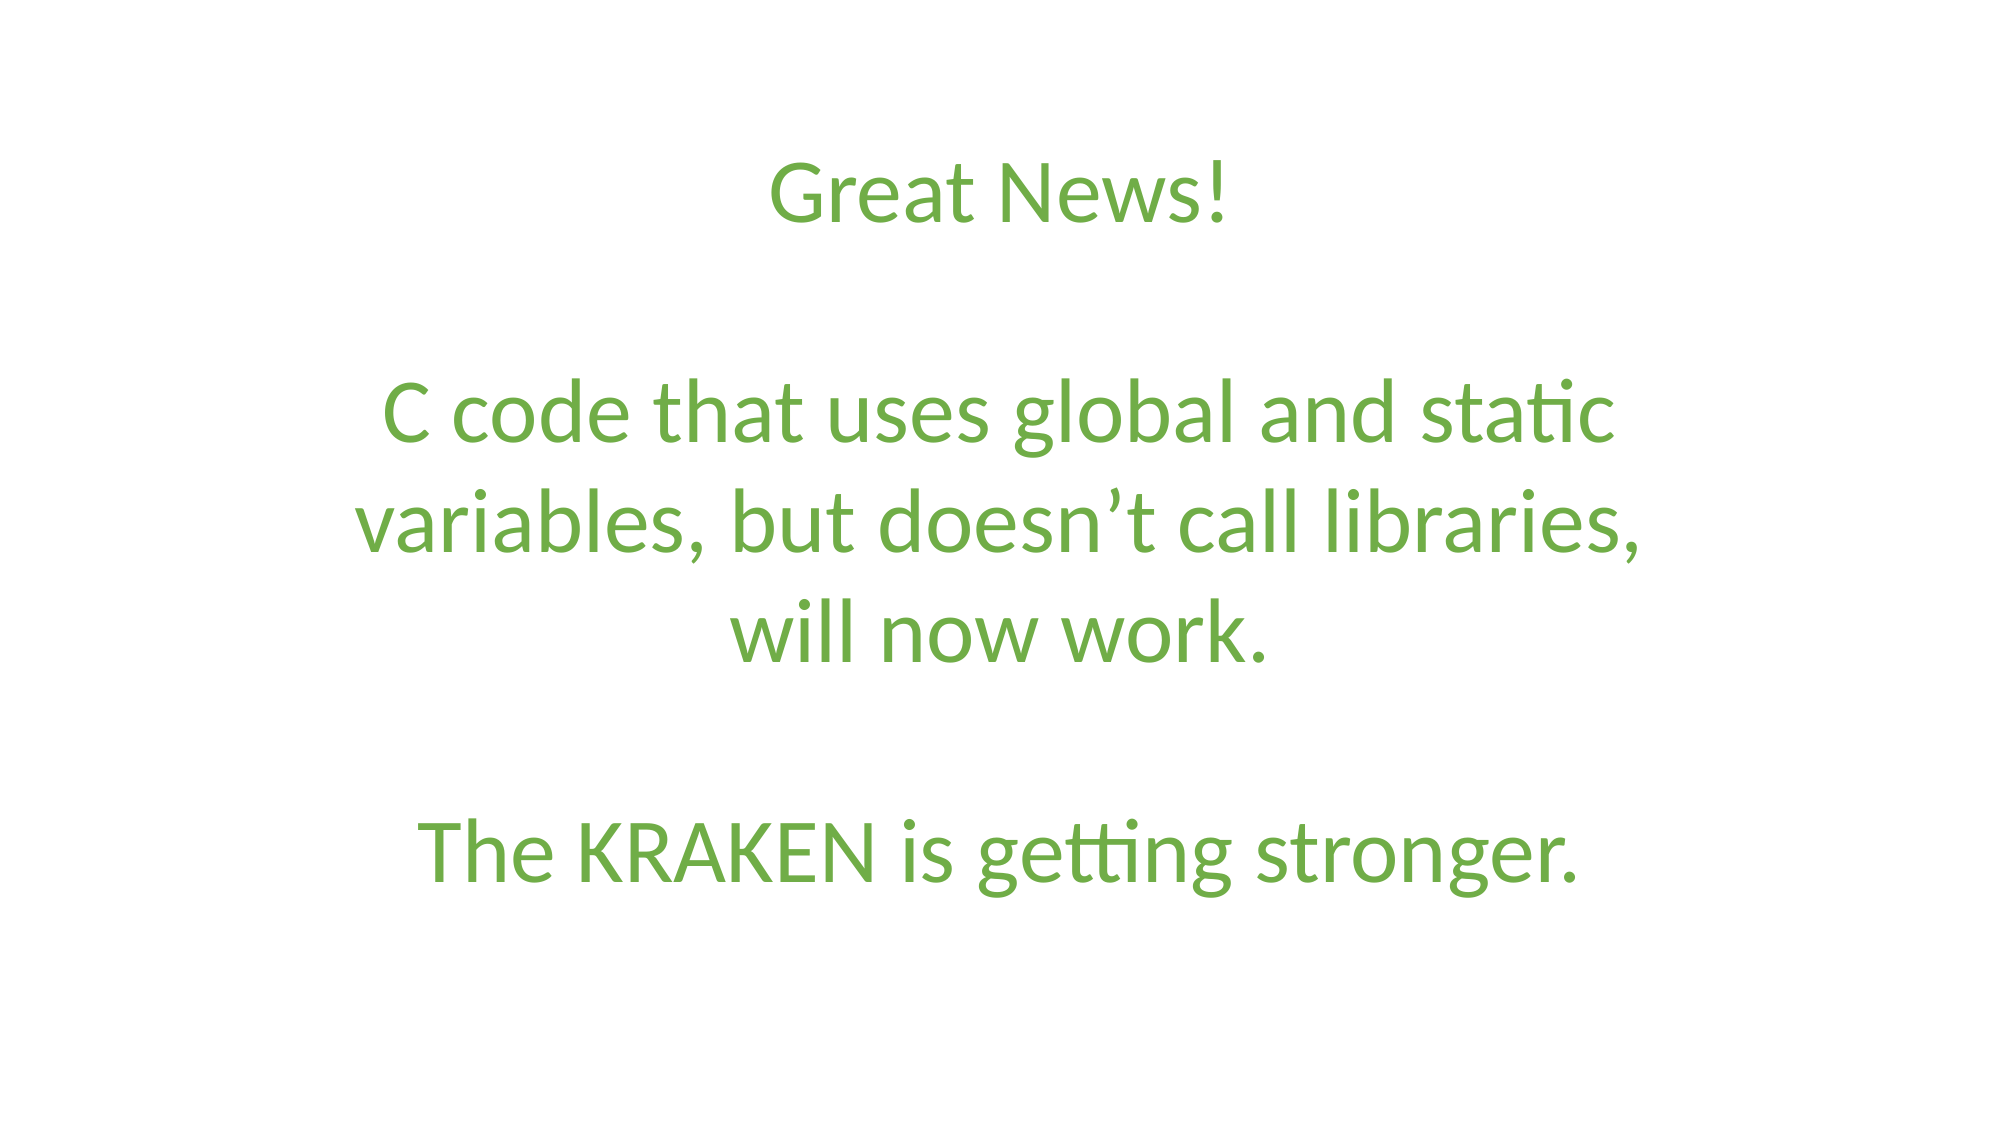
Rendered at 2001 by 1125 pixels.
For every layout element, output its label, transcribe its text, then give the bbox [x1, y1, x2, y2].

text_box Great News! C code that uses global and static variables, but doesn’t call libraries, will now work. The KRAKEN is getting stronger. [324, 123, 1677, 908]
